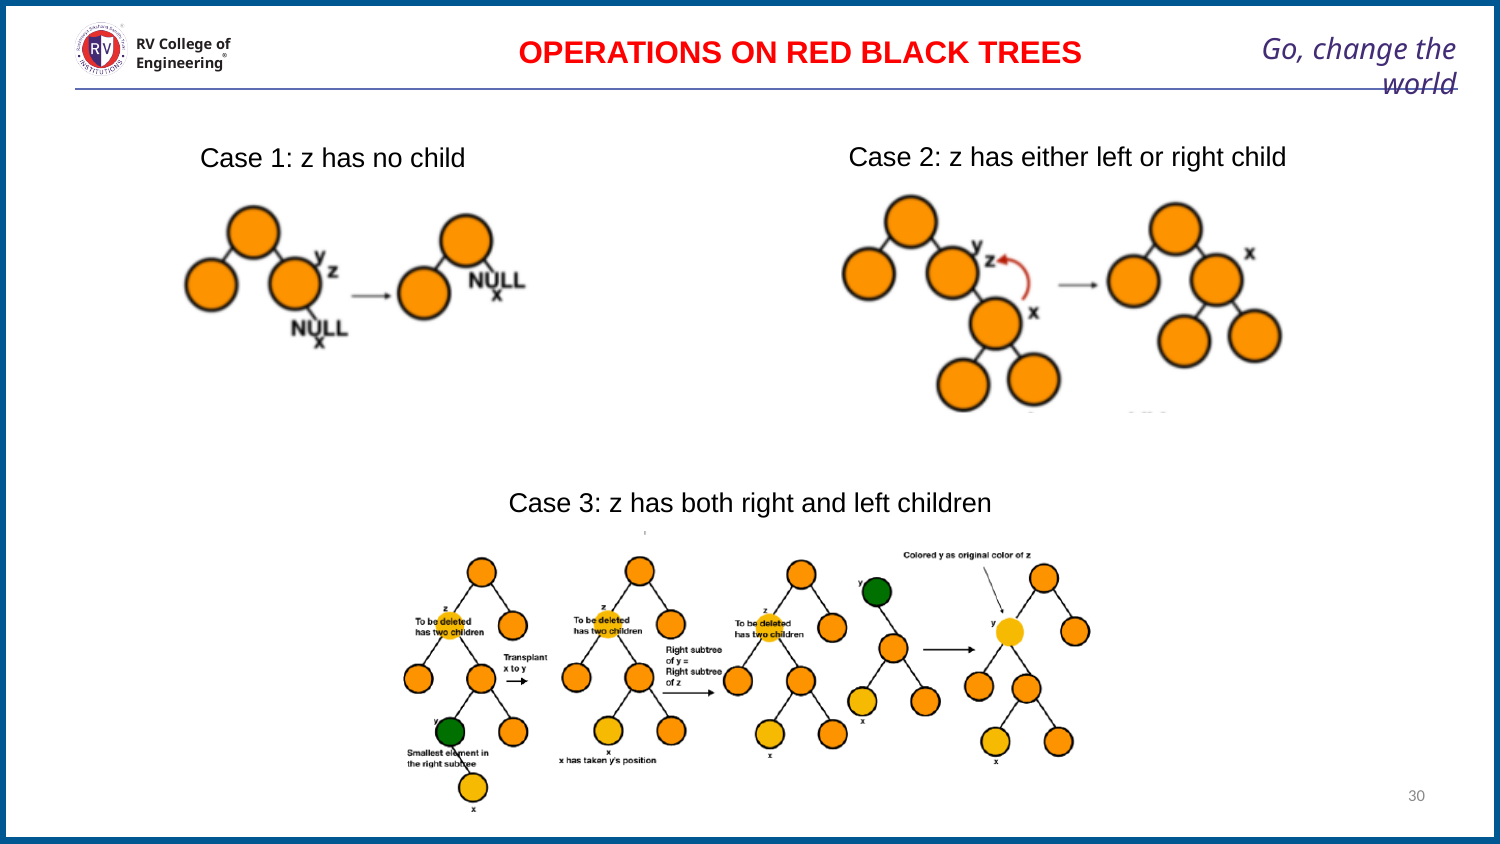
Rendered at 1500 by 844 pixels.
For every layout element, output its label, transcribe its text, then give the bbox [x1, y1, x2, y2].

text_box Case 2: z has either left or right child [815, 124, 1320, 187]
picture [172, 188, 543, 371]
text_box OPERATIONS ON RED BLACK TREES [481, 25, 1120, 77]
text_box [74, 22, 128, 76]
picture [383, 530, 1117, 822]
text_box RV College of Engineering [136, 32, 239, 71]
slide_number 30 [1080, 784, 1426, 844]
picture [815, 152, 1300, 413]
title Go, change the world [1182, 30, 1457, 172]
text_box [0, 0, 1500, 844]
text_box Case 3: z has both right and left children [464, 470, 1036, 529]
text_box Case 1: z has no child [185, 125, 505, 187]
